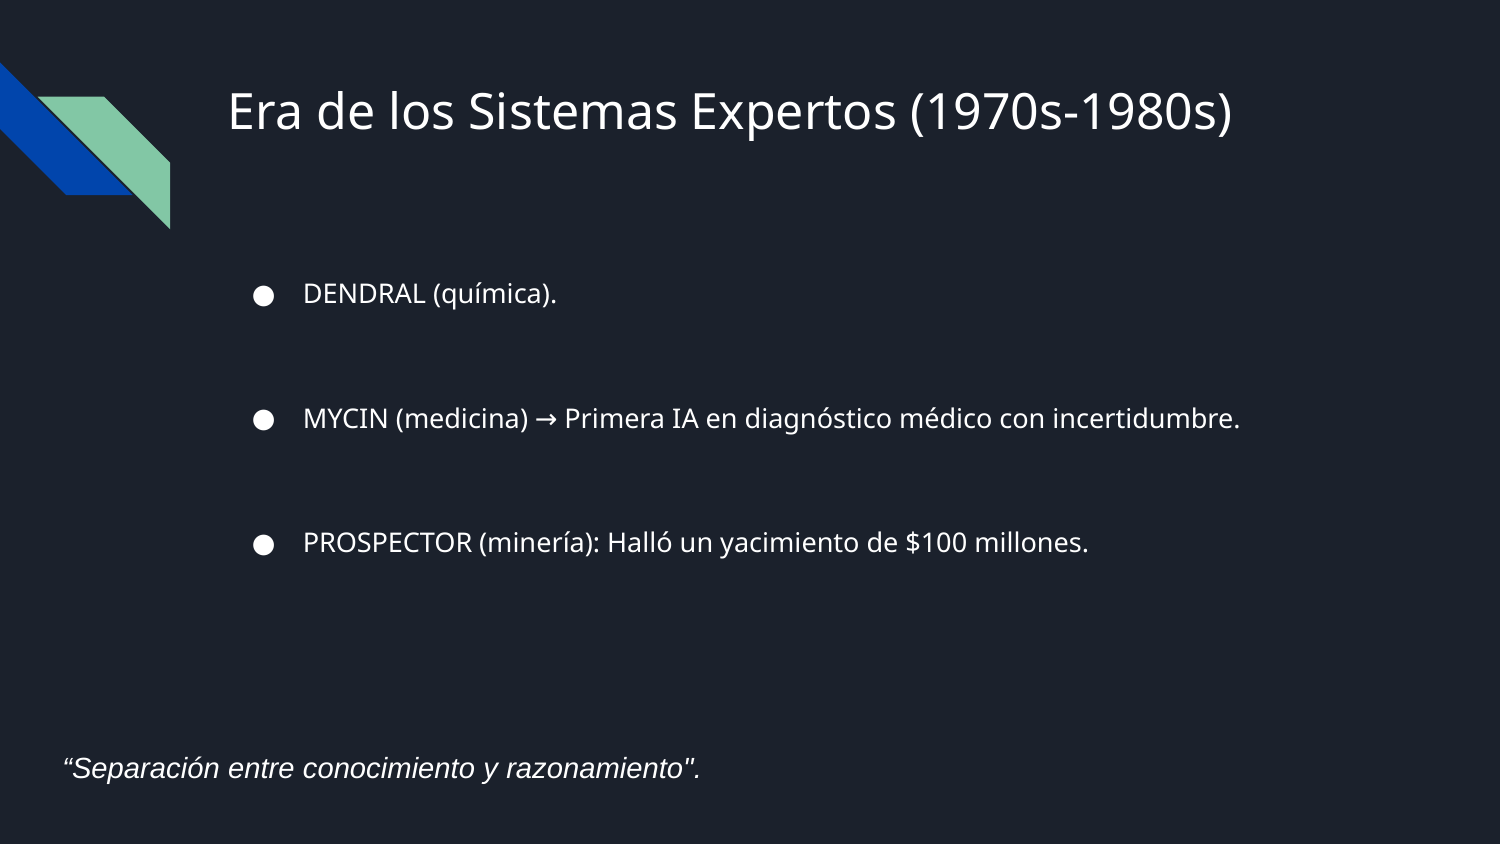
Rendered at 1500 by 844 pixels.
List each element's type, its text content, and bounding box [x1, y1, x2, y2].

list DENDRAL (química). MYCIN (medicina) → Primera IA en diagnóstico médico con incertidumbre. PROSPECTOR (minería): Halló un yacimiento de $100 millones. [212, 257, 1368, 735]
title Era de los Sistemas Expertos (1970s-1980s) [212, 64, 1368, 215]
text_box “Separación entre conocimiento y razonamiento". [47, 734, 1009, 800]
